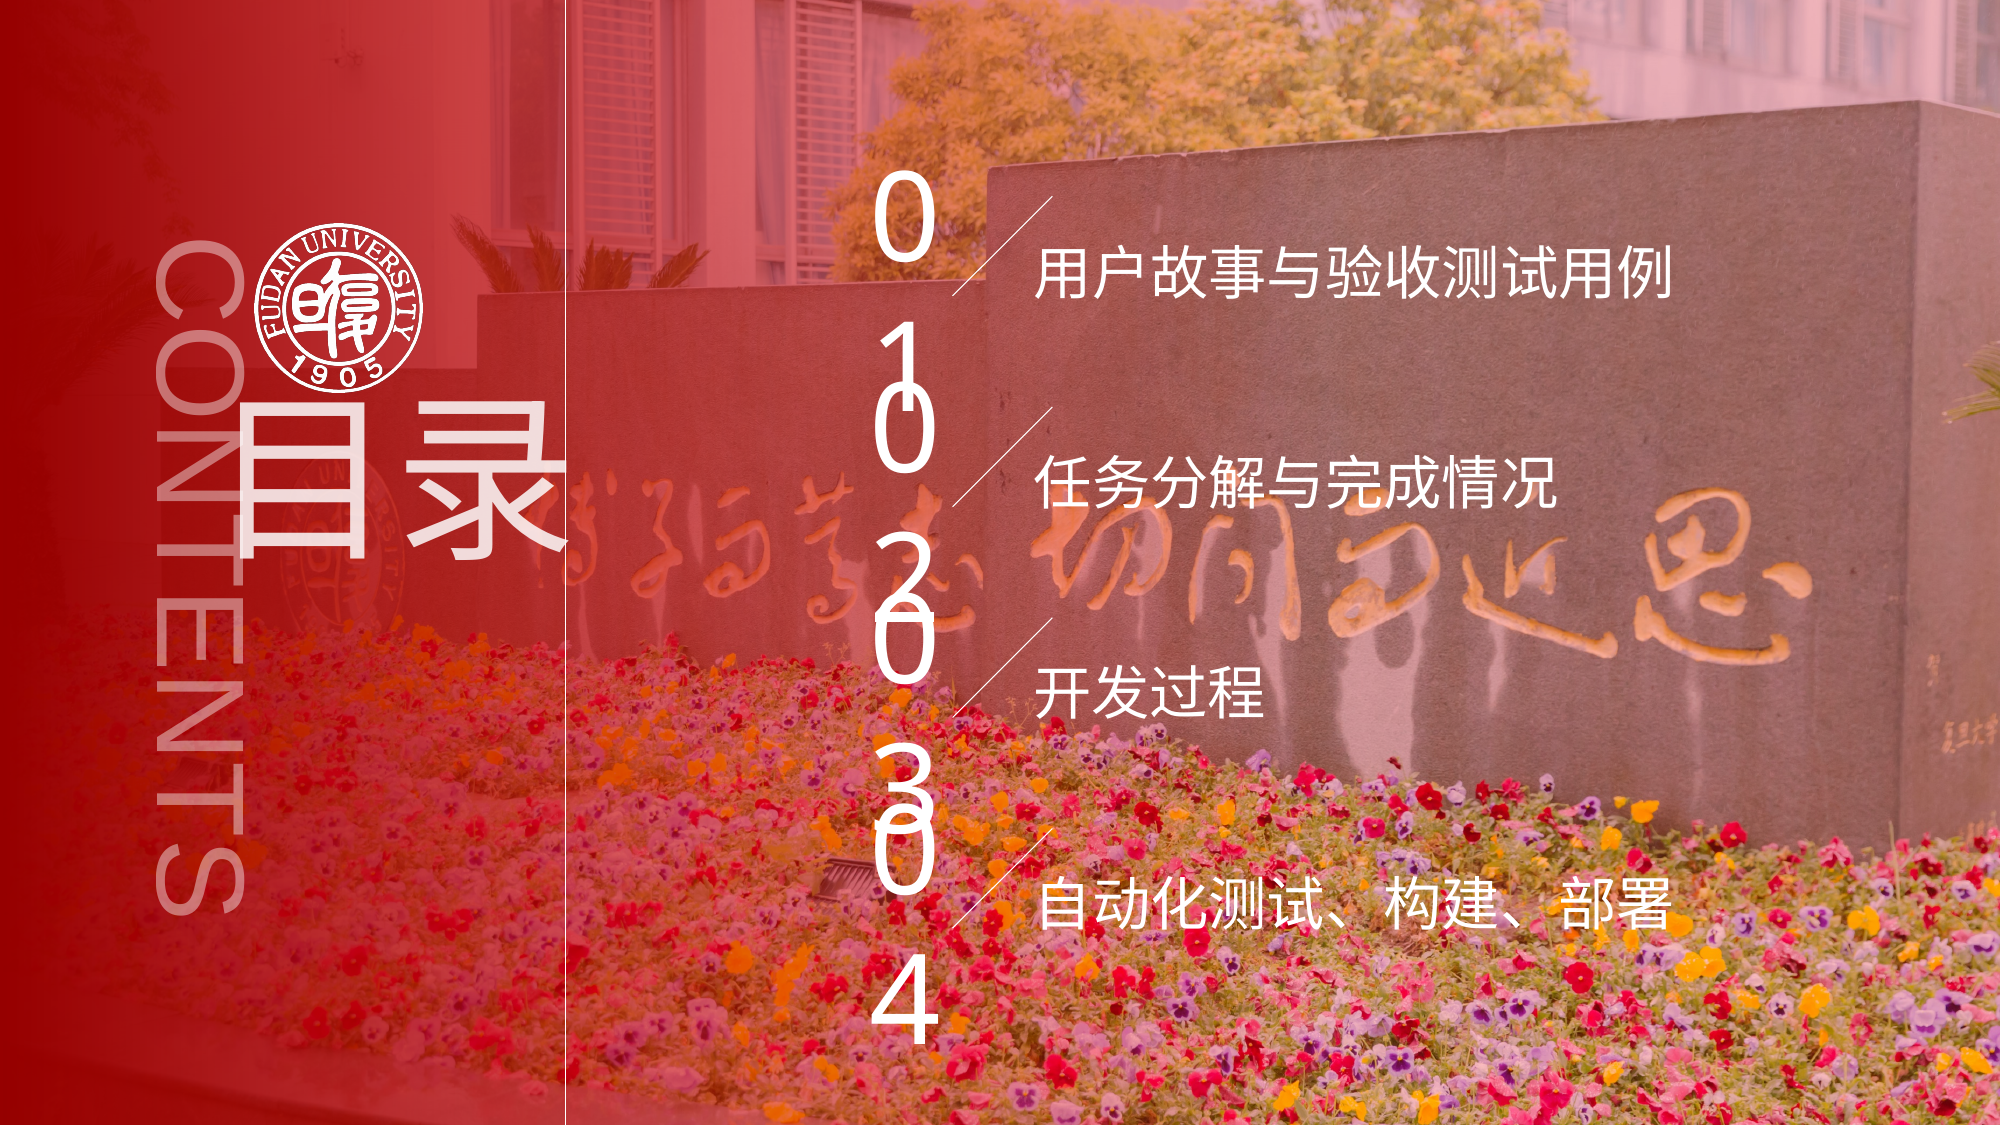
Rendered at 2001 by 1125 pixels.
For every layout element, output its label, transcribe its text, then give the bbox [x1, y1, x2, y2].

list 开发过程 [1018, 656, 1285, 736]
picture [254, 223, 423, 393]
list 自动化测试、构建、部署 [1018, 867, 1698, 947]
list 用户故事与验收测试用例 [1018, 236, 1698, 316]
list 任务分解与完成情况 [1018, 447, 1580, 527]
